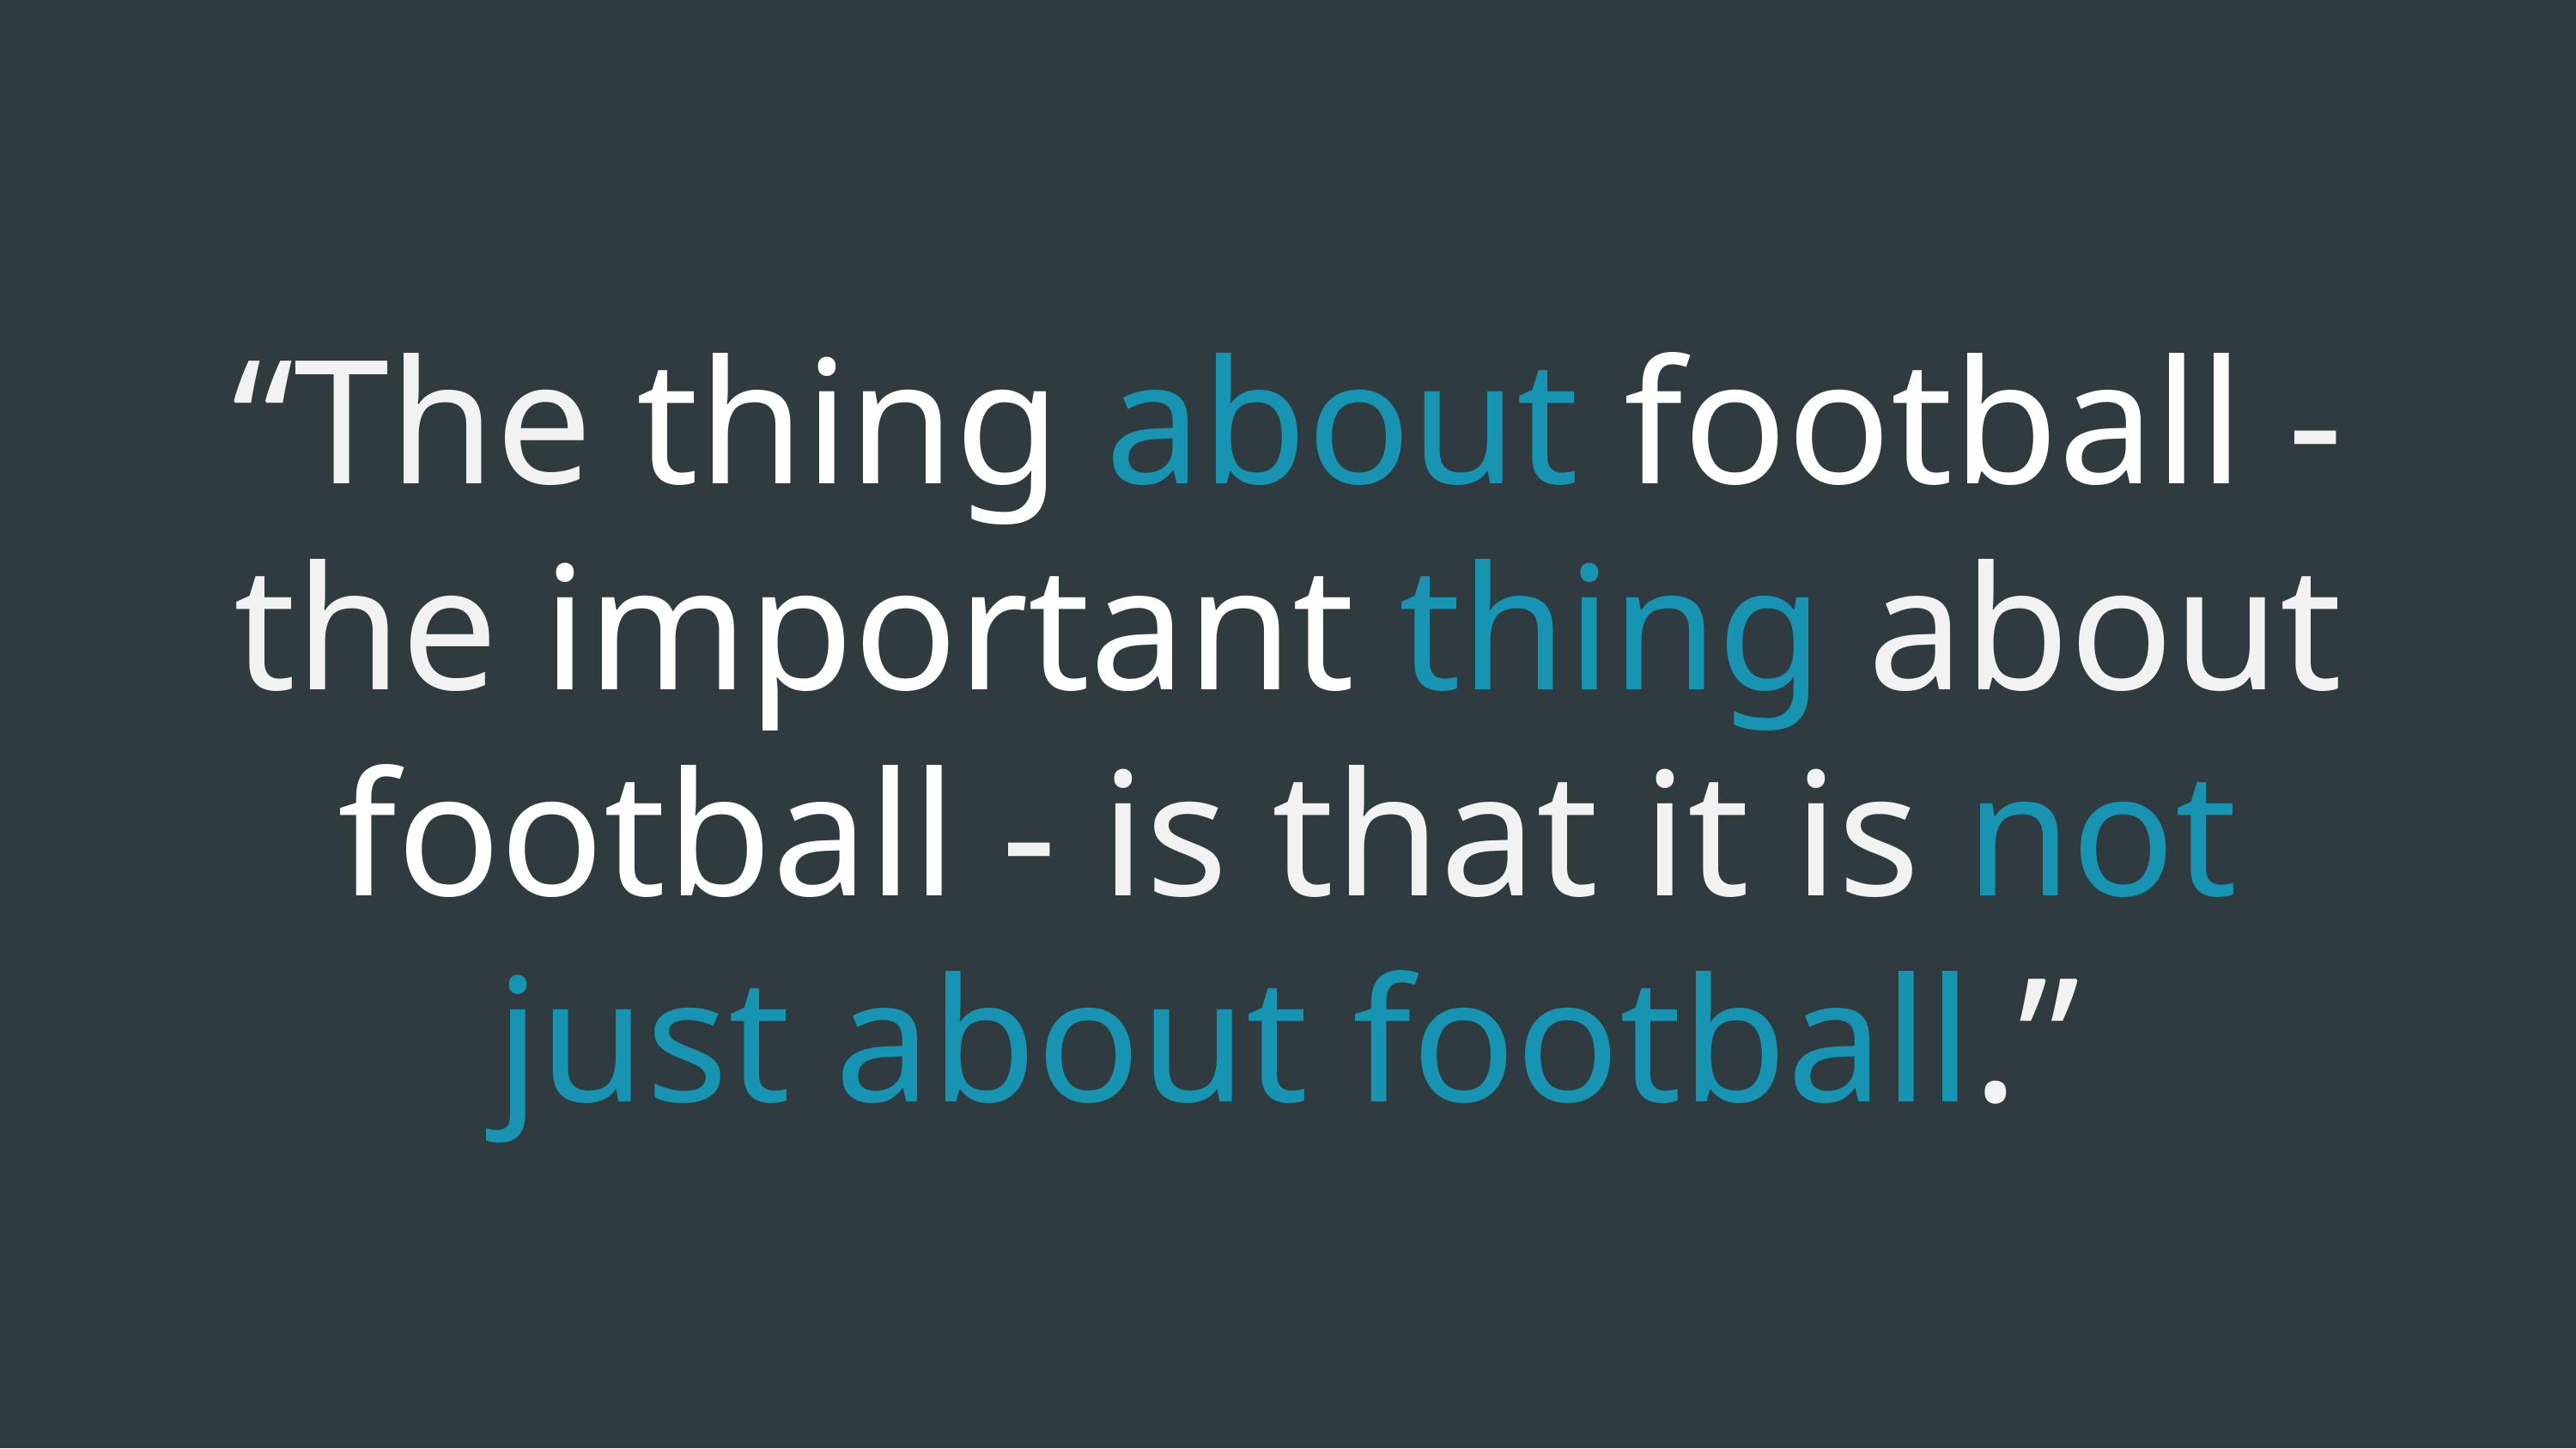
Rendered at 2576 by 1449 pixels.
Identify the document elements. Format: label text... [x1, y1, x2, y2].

title “The thing about football - the important thing about football - is that it is not just about football.” [167, 376, 2409, 1073]
